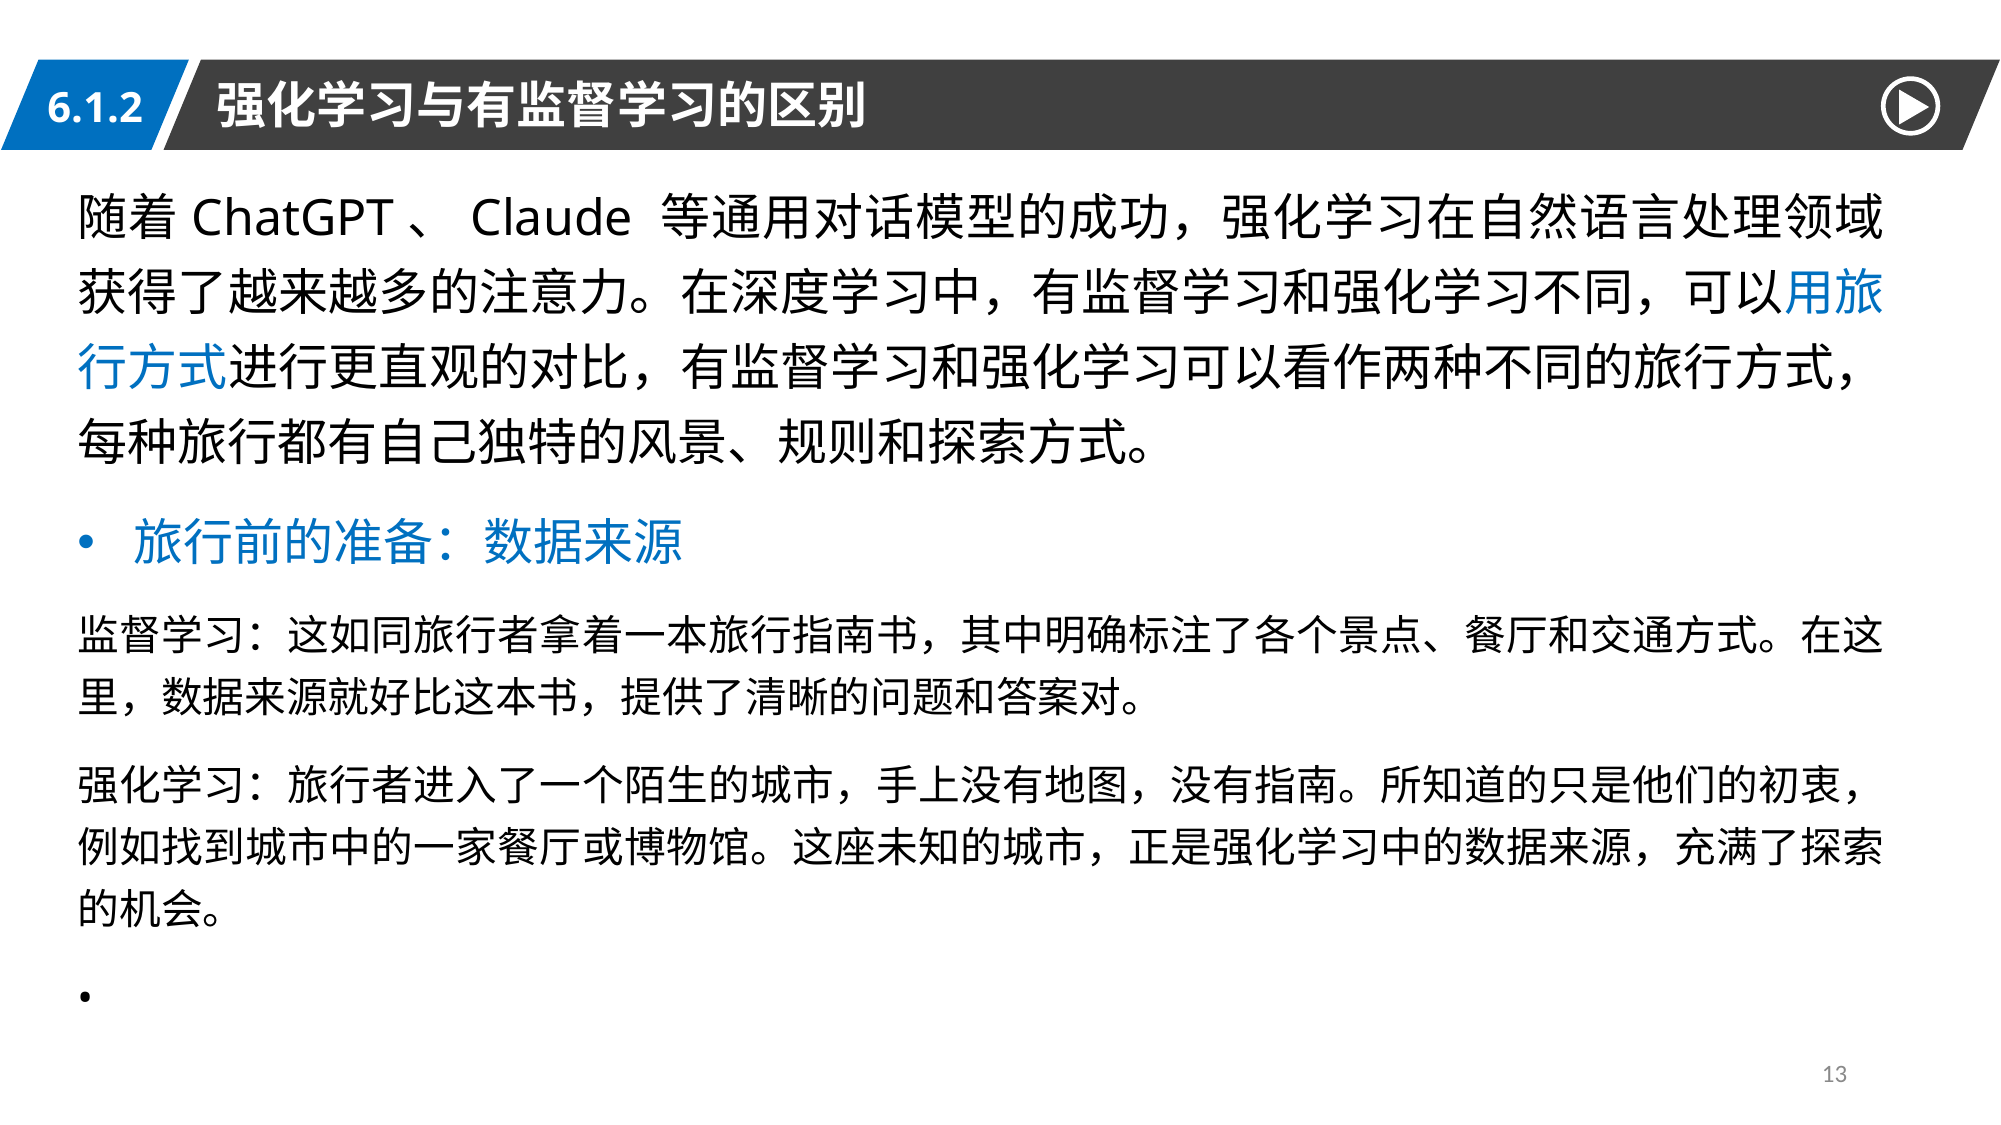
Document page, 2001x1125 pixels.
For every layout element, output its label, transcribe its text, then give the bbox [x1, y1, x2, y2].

text_box [1, 89, 157, 150]
text_box 随着ChatGPT、Claude 等通用对话模型的成功，强化学习在自然语言处理领域获得了越来越多的注意力。在深度学习中，有监督学习和强化学习不同，可以用旅行方式进行更直观的对比，有监督学习和强化学习可以看作两种不同的旅行方式，每种旅行都有自己独特的风景、规则和探索方式。 旅行前的准备：数据来源 监督学习：这如同旅行者拿着一本旅行指南书，其中明确标注了各个景点、餐厅和交通方式。在这里，数据来源就好比这本书，提供了清晰的问题和答案对。 强化学习：旅行者进入了一个陌生的城市，手上没有地图，没有指南。所知道的只是他们的初衷，例如找到城市中的一家餐厅或博物馆。这座未知的城市，正是强化学习中的数据来源，充满了探索的机会。 • [62, 163, 1900, 1028]
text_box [1883, 78, 1939, 134]
text_box [163, 59, 2000, 150]
slide_number 13 [1412, 1042, 1863, 1103]
text_box 强化学习与有监督学习的区别 [202, 66, 882, 142]
text_box 6.1.2 [26, 73, 164, 138]
text_box [32, 59, 189, 120]
